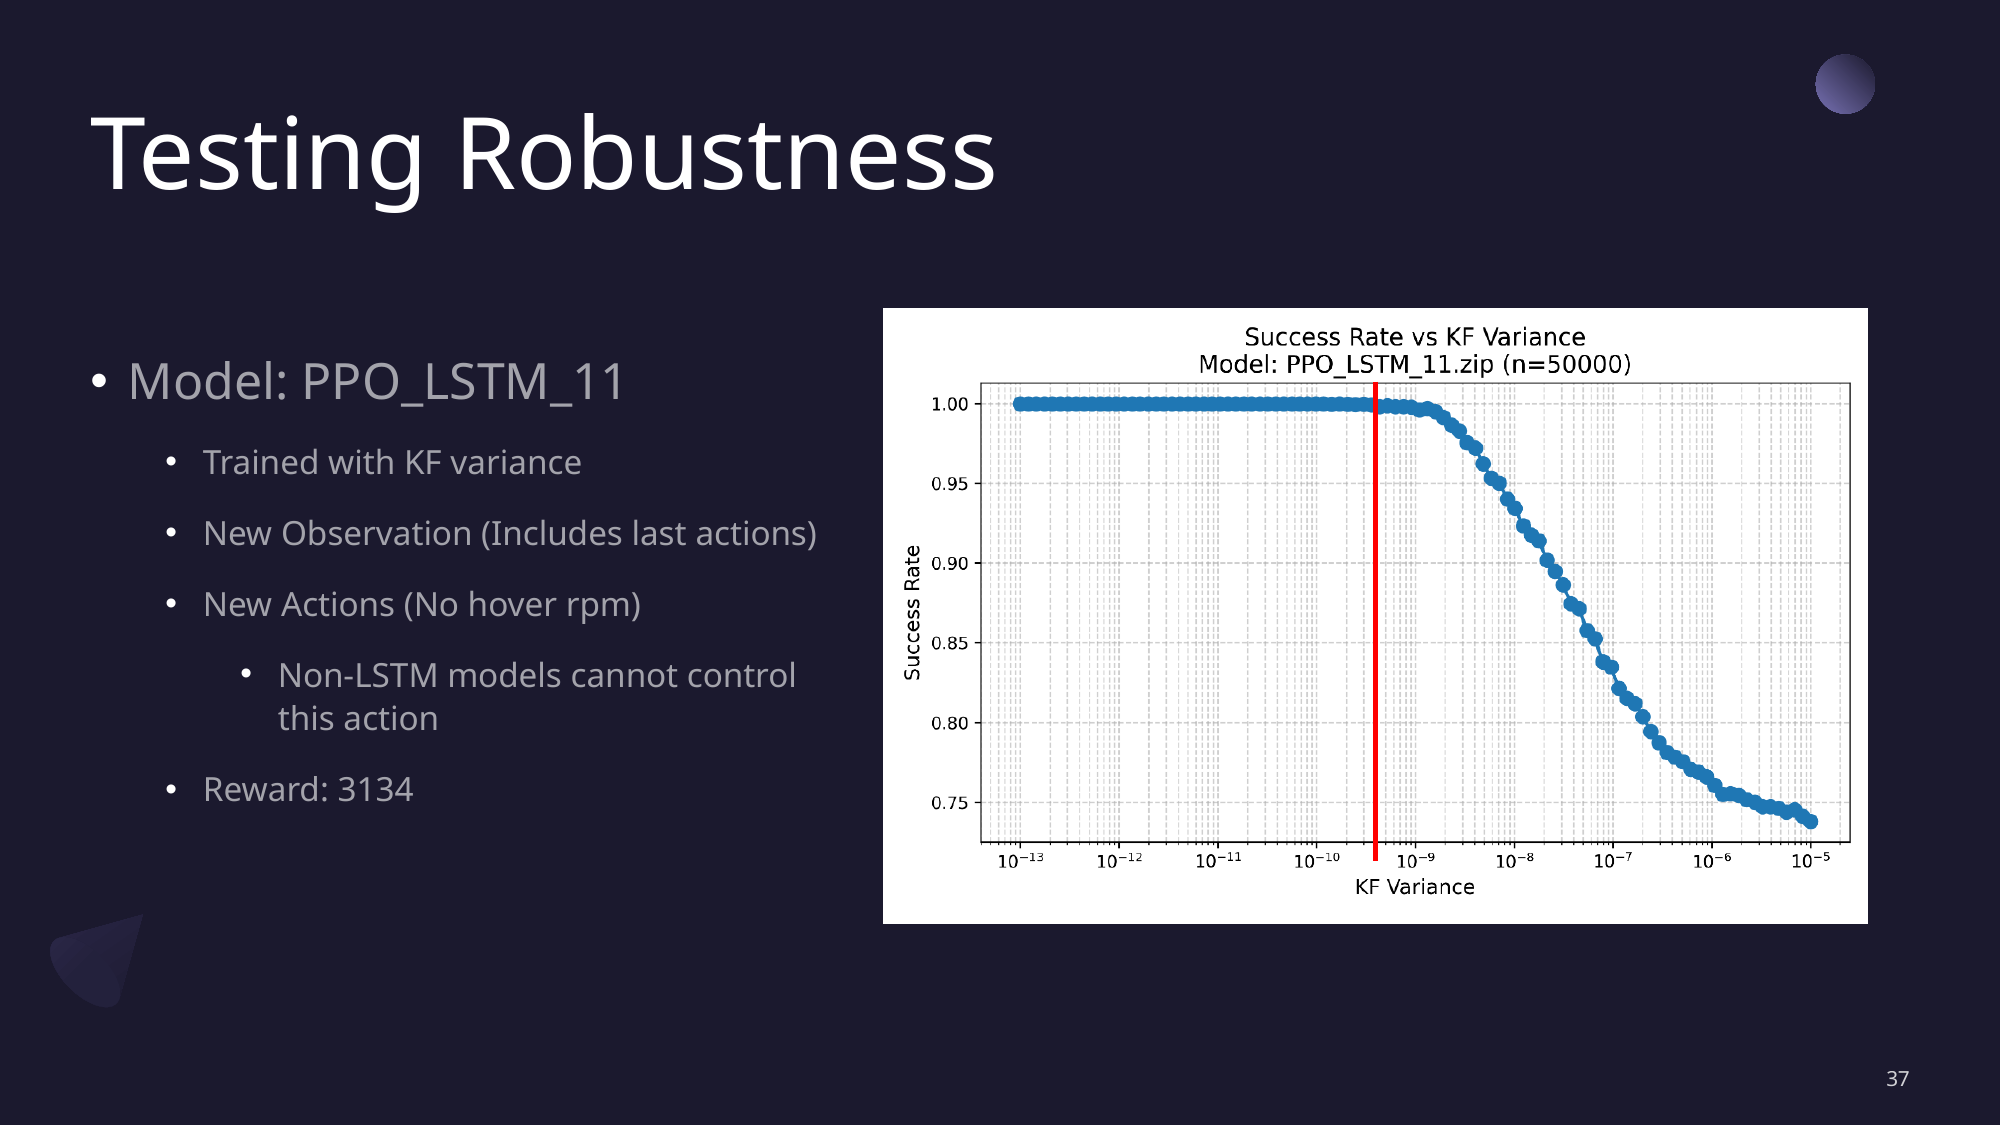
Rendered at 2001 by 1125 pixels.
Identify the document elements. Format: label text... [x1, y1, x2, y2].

title Testing Robustness [90, 90, 1910, 309]
slide_number 37 [1632, 1067, 1910, 1093]
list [883, 308, 1868, 924]
list Model: PPO_LSTM_11 Trained with KF variance New Observation (Includes last actions) New Actions (No hover rpm) Non-LSTM models cannot control this action Reward: 3134 [90, 343, 858, 1000]
